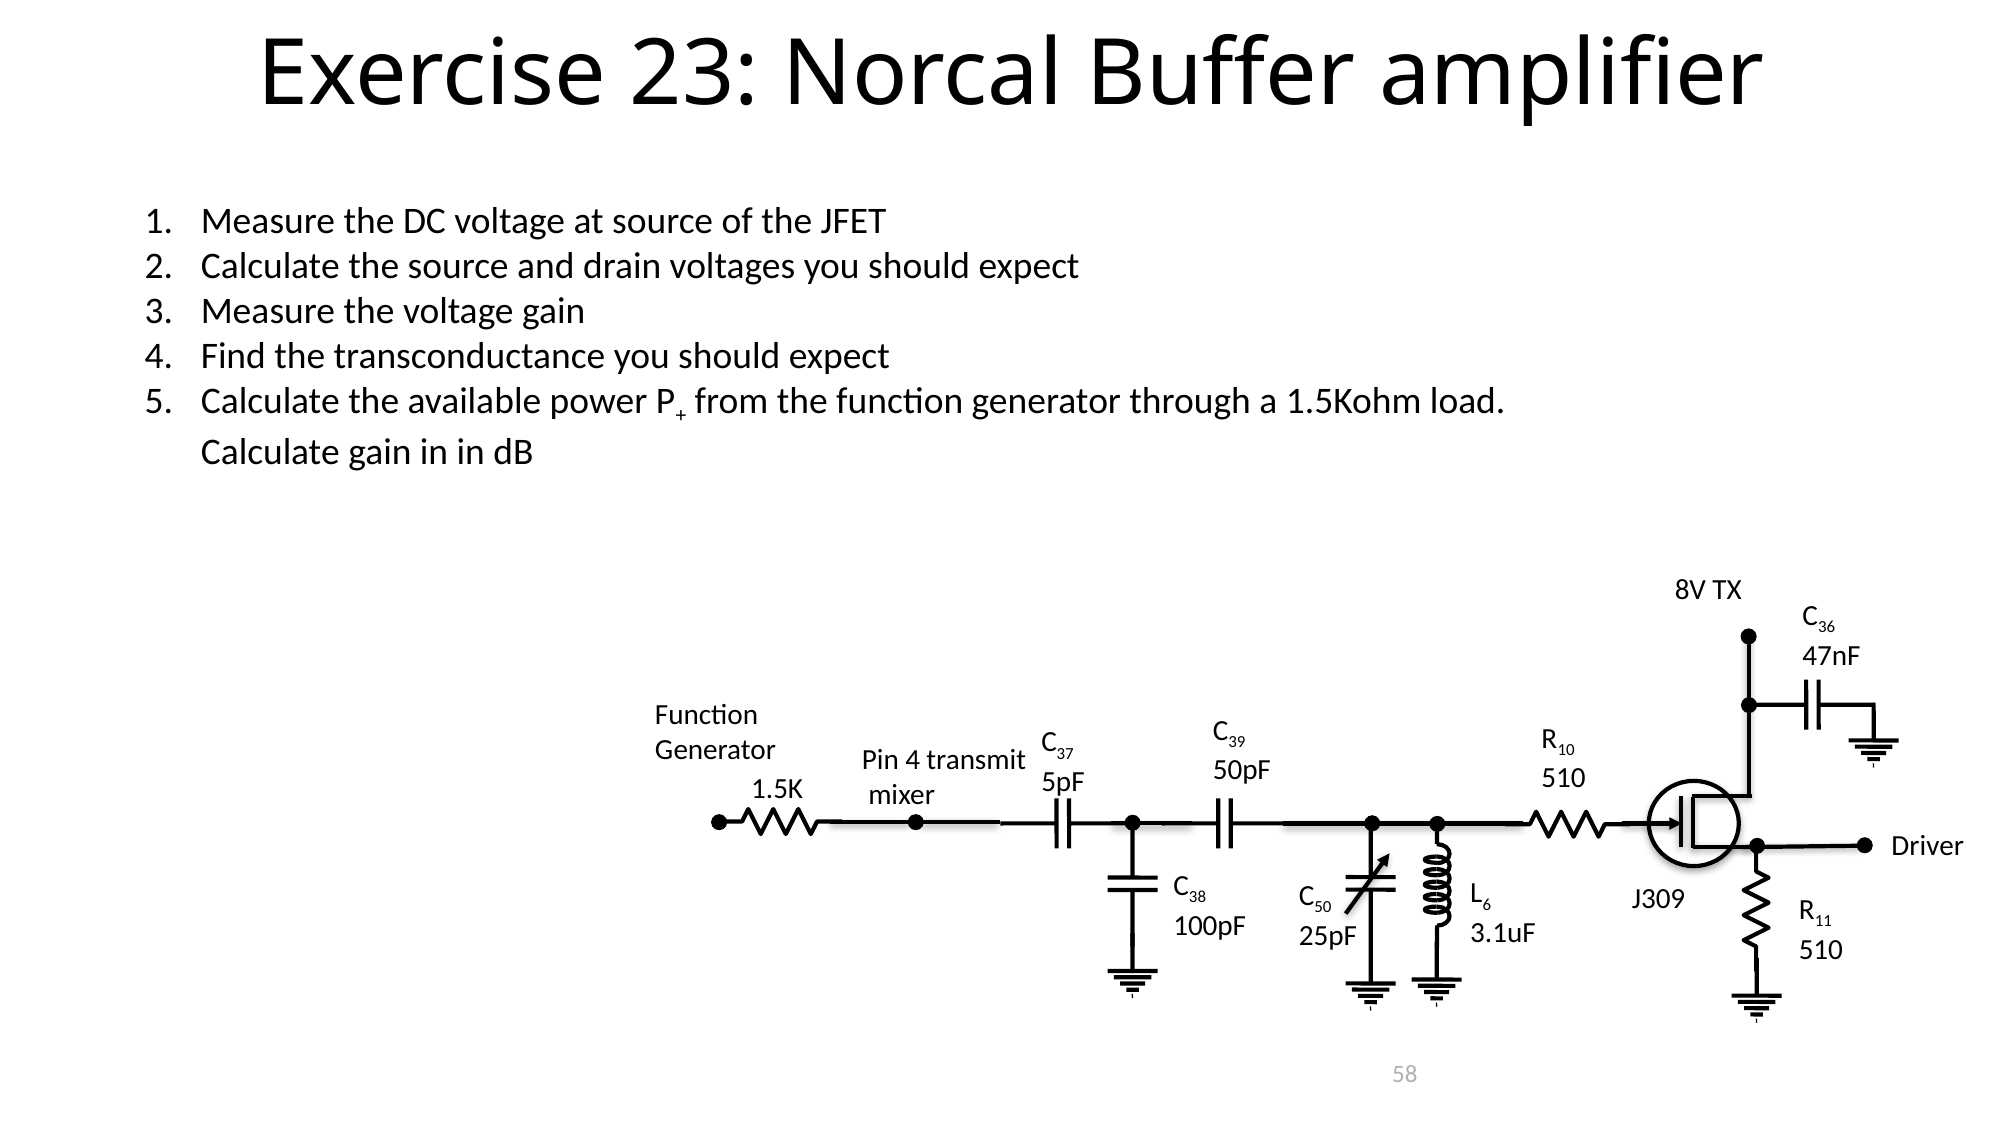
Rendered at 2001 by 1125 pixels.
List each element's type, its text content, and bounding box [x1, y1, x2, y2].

text_box Measure the DC voltage at source of the JFET Calculate the source and drain voltages you should expect Measure the voltage gain Find the transconductance you should expect Calculate the available power P+ from the function generator through a 1.5Kohm load. Calculate gain in in dB [137, 188, 1636, 671]
text_box Exercise 23: Norcal Buffer amplifier [42, 12, 1982, 123]
slide_number 58 [1074, 1021, 1425, 1125]
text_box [647, 562, 2000, 1021]
